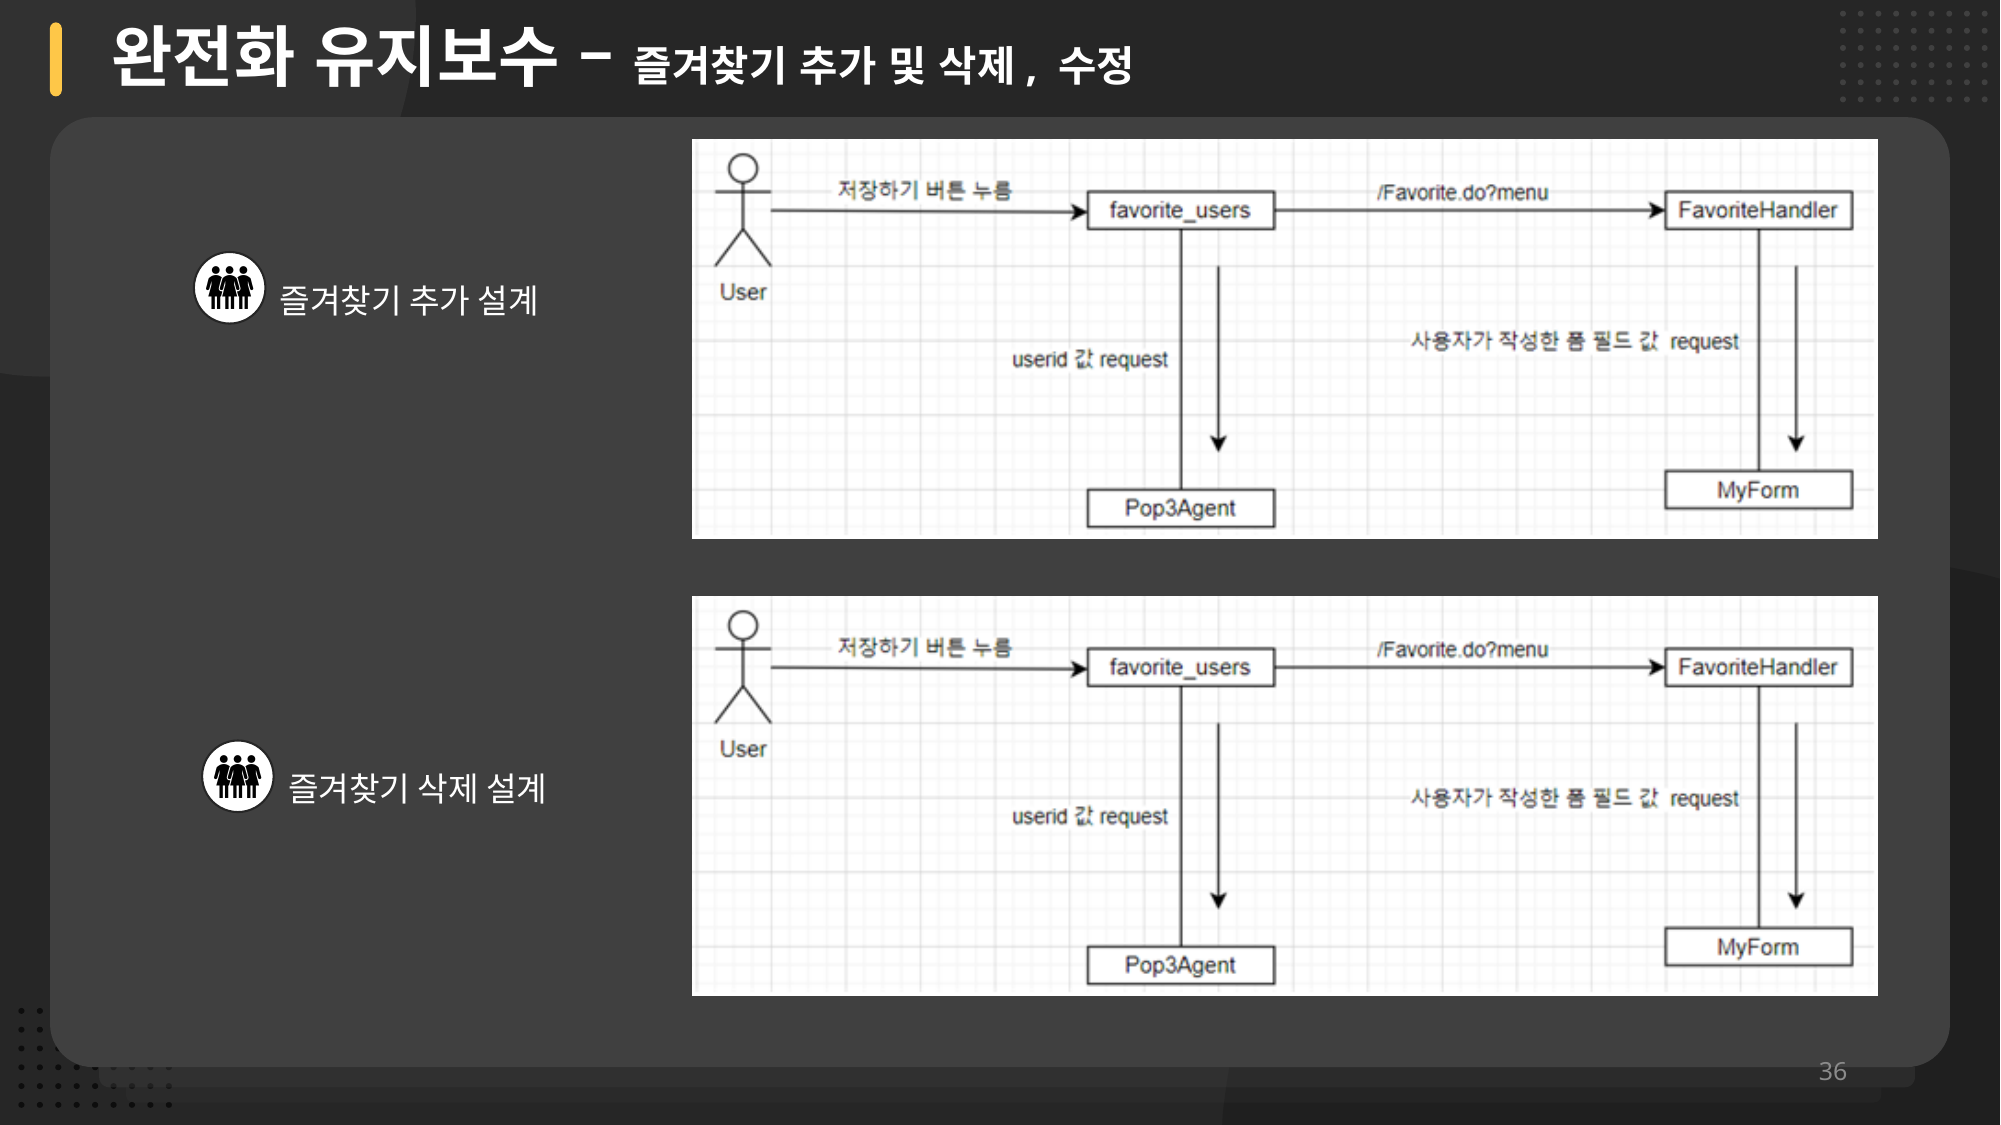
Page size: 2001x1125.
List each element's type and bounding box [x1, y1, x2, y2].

text_box [0, 0, 2000, 1125]
text_box [202, 740, 274, 813]
text_box [193, 251, 266, 324]
picture [692, 139, 1878, 539]
picture [692, 596, 1878, 996]
